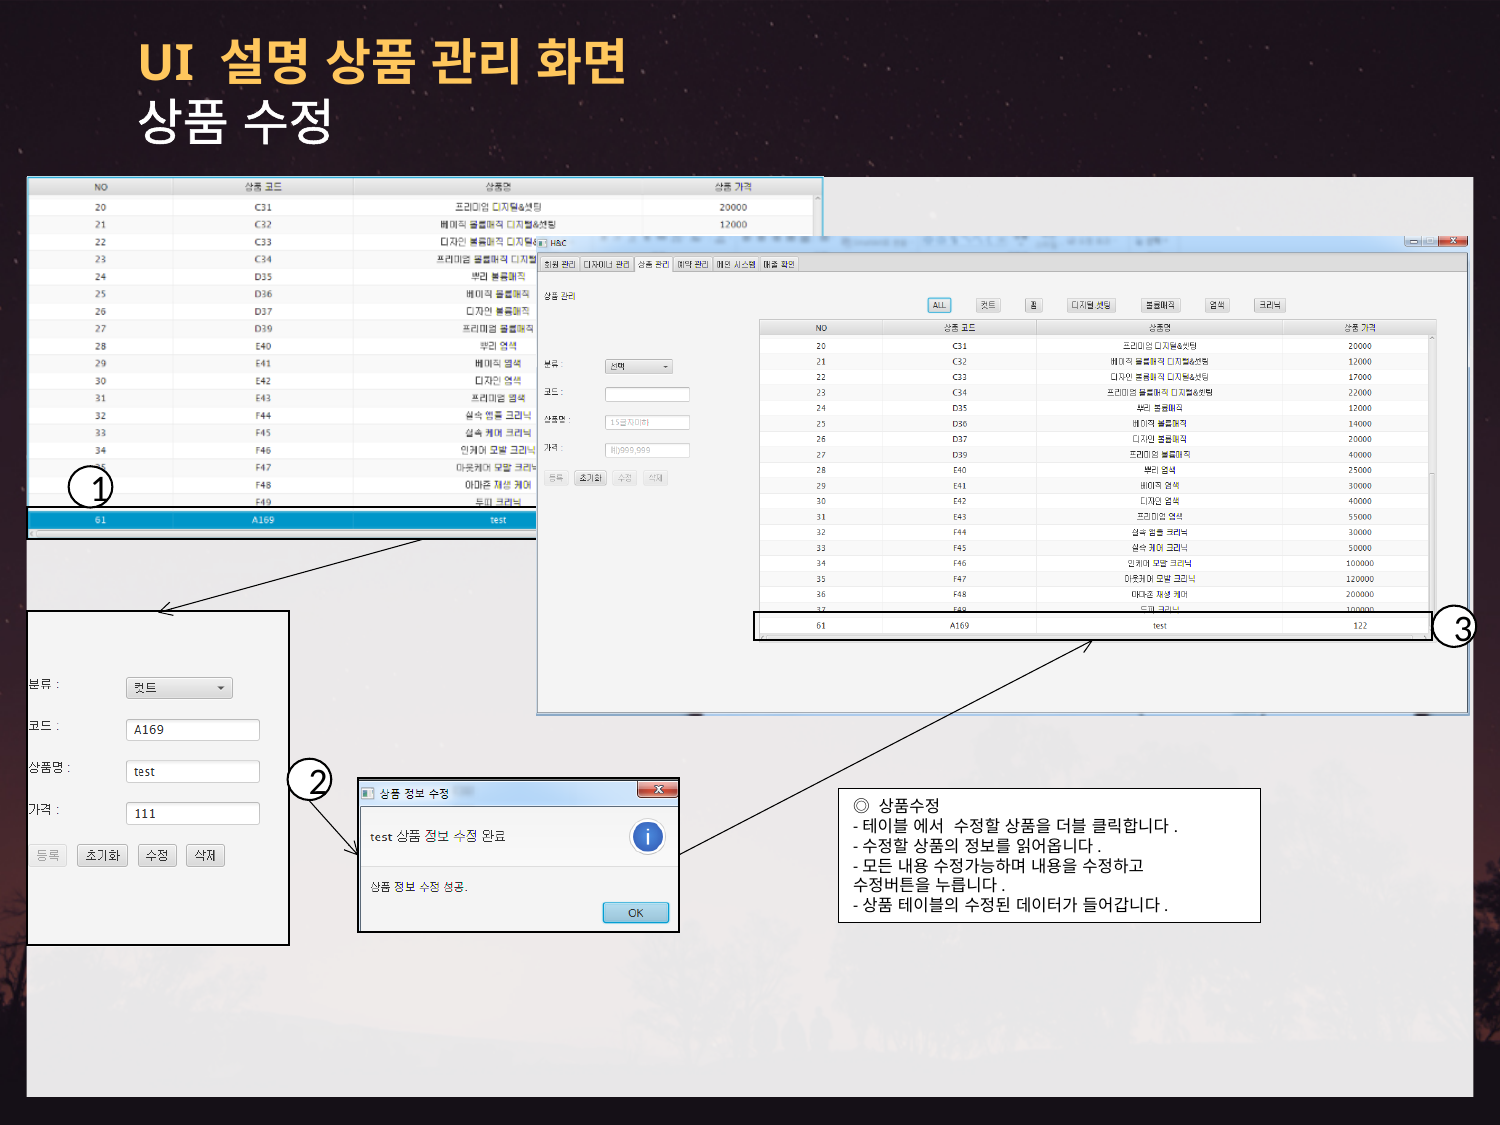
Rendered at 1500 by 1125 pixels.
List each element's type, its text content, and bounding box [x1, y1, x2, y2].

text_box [678, 639, 1094, 855]
text_box ◎ 상품수정 -테이블 에서 수정할 상품을 더블 클릭합니다. -수정할 상품의 정보를 읽어옵니다. -모든 내용 수정가능하며 내용을 수정하고 수정버튼을 누릅니다. -상품 테이블의 수정된 데이터가 들어갑니다. [838, 788, 1261, 923]
text_box 2 [289, 757, 333, 778]
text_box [289, 778, 359, 856]
text_box 3 [1470, 610, 1478, 642]
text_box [158, 538, 426, 613]
text_box UI 설명 상품 관리 화면 상품 수정 [122, 22, 915, 158]
picture [0, 0, 1500, 1125]
